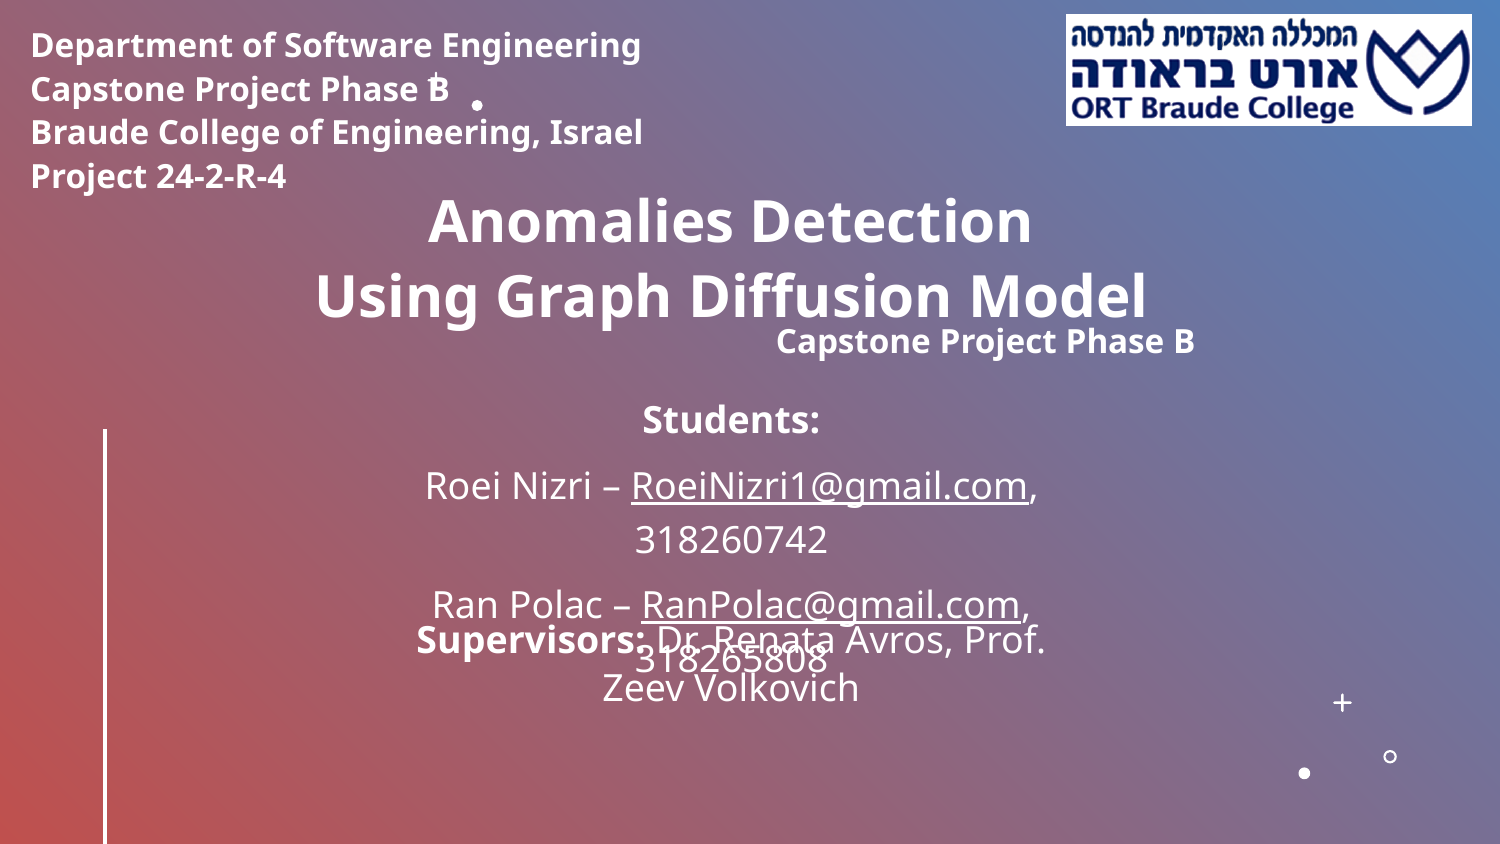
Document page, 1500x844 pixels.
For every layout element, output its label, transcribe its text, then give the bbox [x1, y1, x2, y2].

picture [1066, 14, 1472, 126]
text_box [1298, 767, 1311, 780]
text_box Supervisors: Dr. Renata Avros, Prof. Zeev Volkovich [356, 605, 1107, 717]
text_box Students: Roei Nizri – RoeiNizri1@gmail.com, 318260742 Ran Polac – RanPolac@gmail.com, 318265808 [356, 385, 1107, 605]
text_box [1383, 750, 1397, 764]
text_box Capstone Project Phase B [302, 309, 1236, 408]
text_box [0, 0, 1500, 844]
text_box Department of Software Engineering Capstone Project Phase B Braude College of Engineering, Israel Project 24-2-R-4 [15, 12, 1157, 203]
text_box Anomalies Detection Using Graph Diffusion Model [128, 160, 1335, 348]
text_box [1333, 693, 1352, 713]
